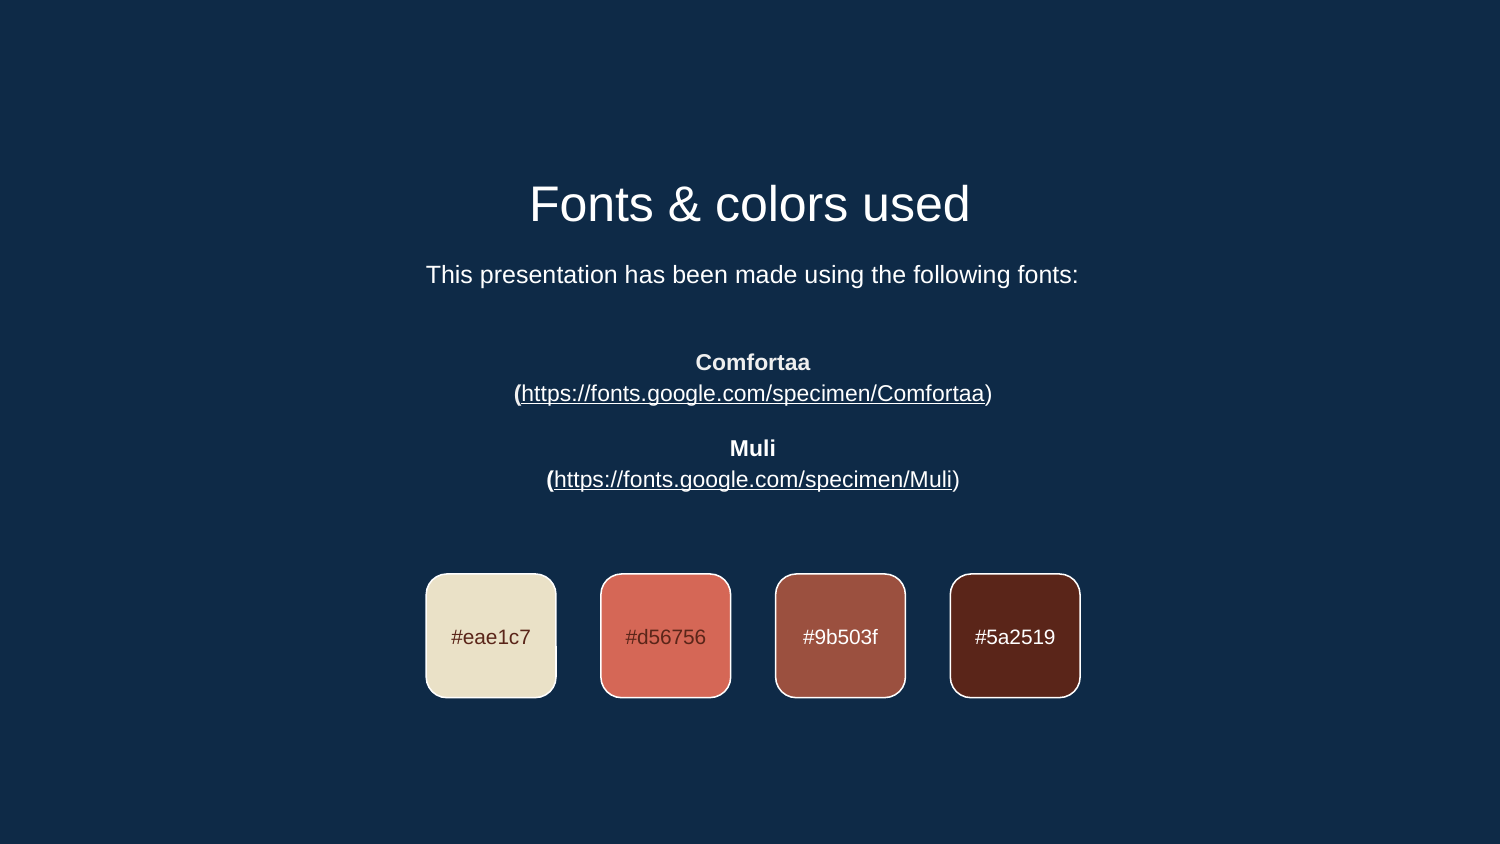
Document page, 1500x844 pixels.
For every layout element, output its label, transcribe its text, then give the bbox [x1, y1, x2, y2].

list Comfortaa (https://fonts.google.com/specimen/Comfortaa) Muli (https://fonts.google.com/specimen/Muli) [175, 314, 1332, 521]
text_box #eae1c7 [426, 599, 556, 672]
text_box [426, 671, 557, 698]
text_box #9b503f [775, 599, 906, 672]
text_box [426, 573, 556, 599]
text_box [600, 573, 731, 599]
list This presentation has been made using the following fonts: [175, 239, 1332, 312]
title Fonts & colors used [171, 156, 1328, 236]
text_box [775, 672, 906, 698]
text_box [950, 672, 1081, 698]
text_box [950, 573, 1081, 599]
text_box [600, 672, 731, 698]
text_box [775, 573, 906, 599]
text_box #5a2519 [950, 599, 1081, 672]
text_box #d56756 [600, 599, 731, 672]
